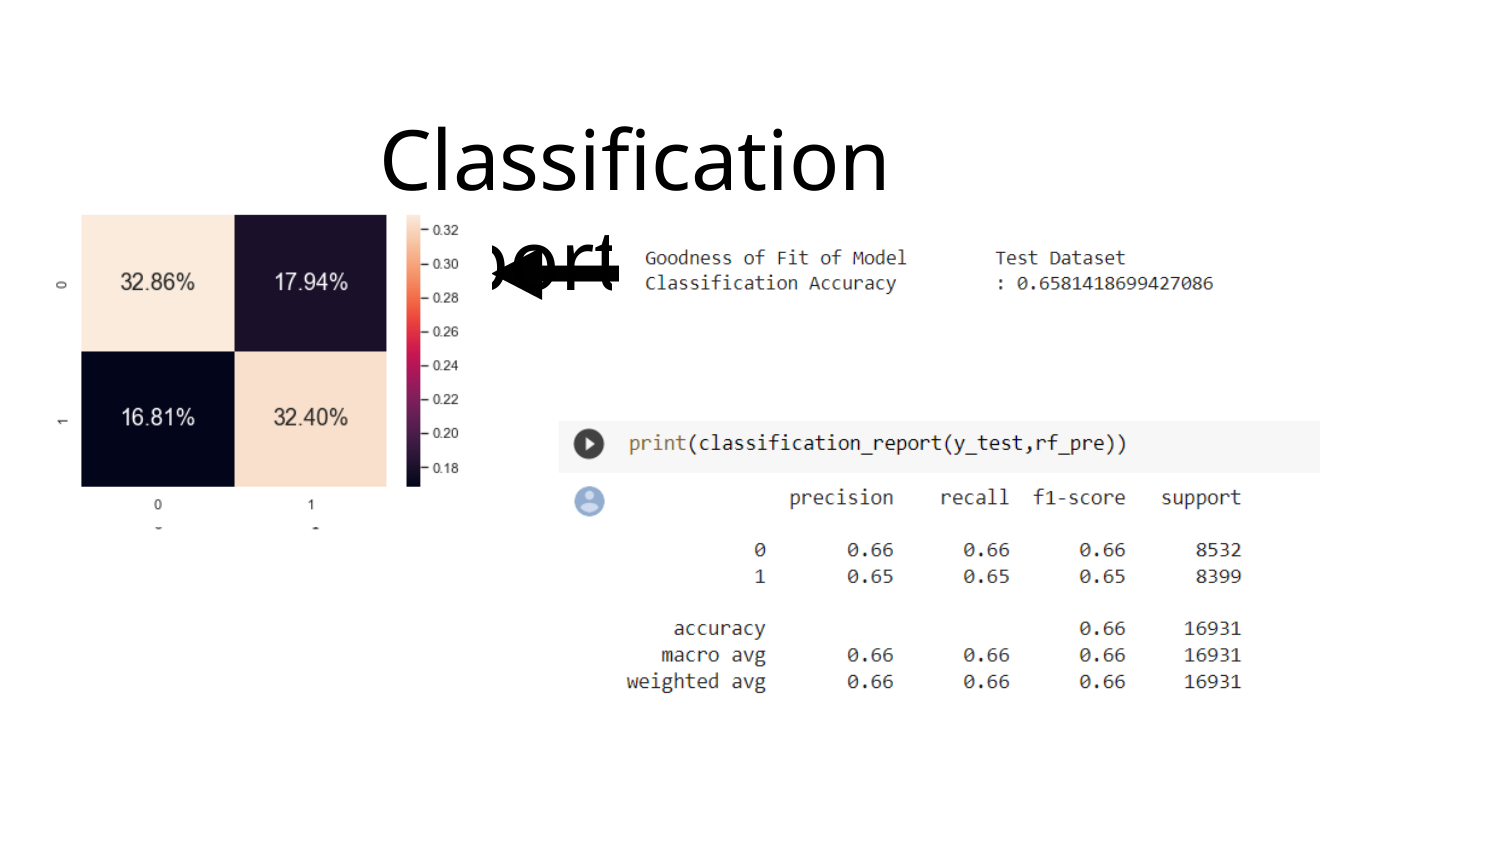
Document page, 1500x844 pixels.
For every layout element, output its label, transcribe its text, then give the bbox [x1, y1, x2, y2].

picture [547, 421, 1320, 734]
title Classification report [364, 92, 1136, 187]
picture [20, 199, 1256, 548]
